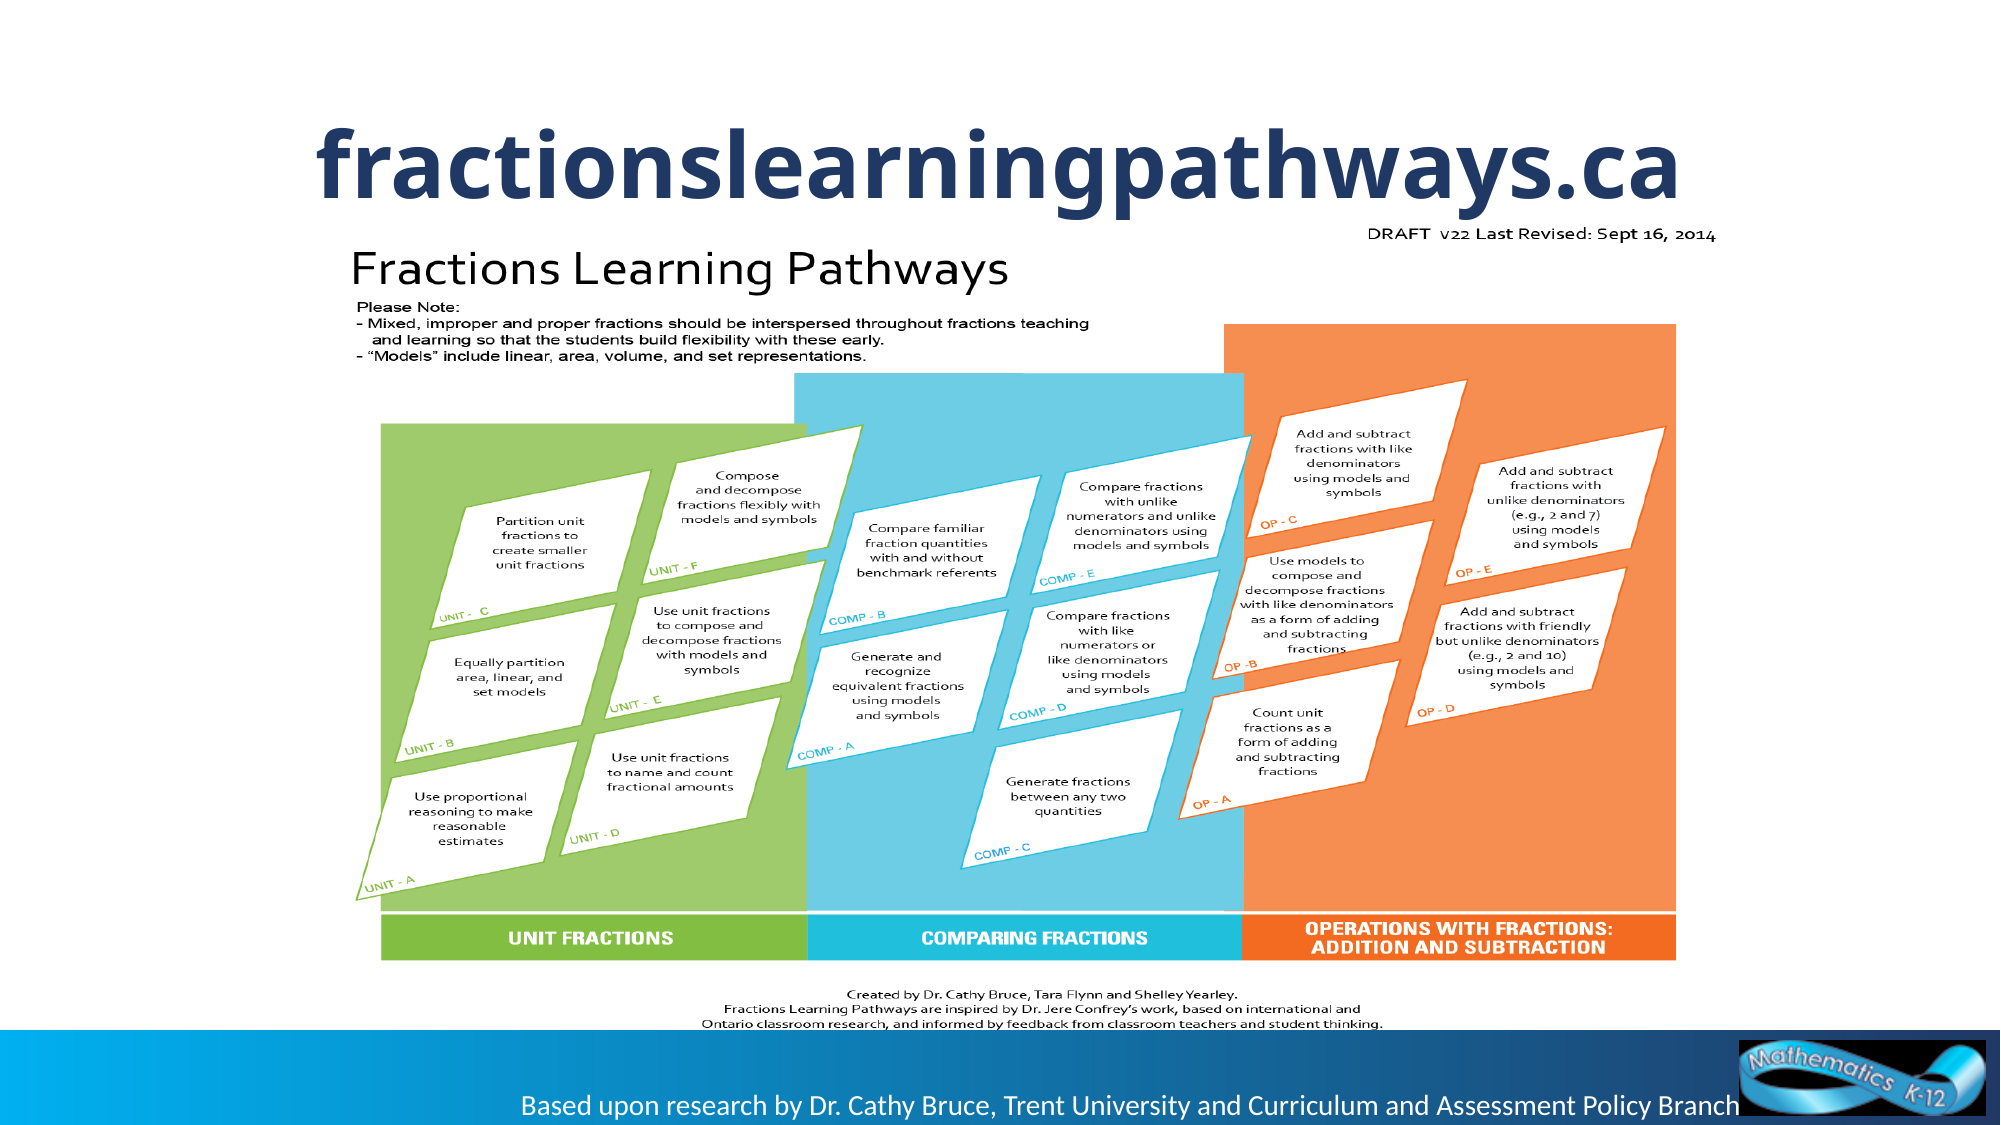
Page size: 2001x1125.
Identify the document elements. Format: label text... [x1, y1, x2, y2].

picture [1739, 1040, 1986, 1116]
picture [349, 225, 1716, 1030]
title fractionslearningpathways.ca [137, 59, 1863, 278]
